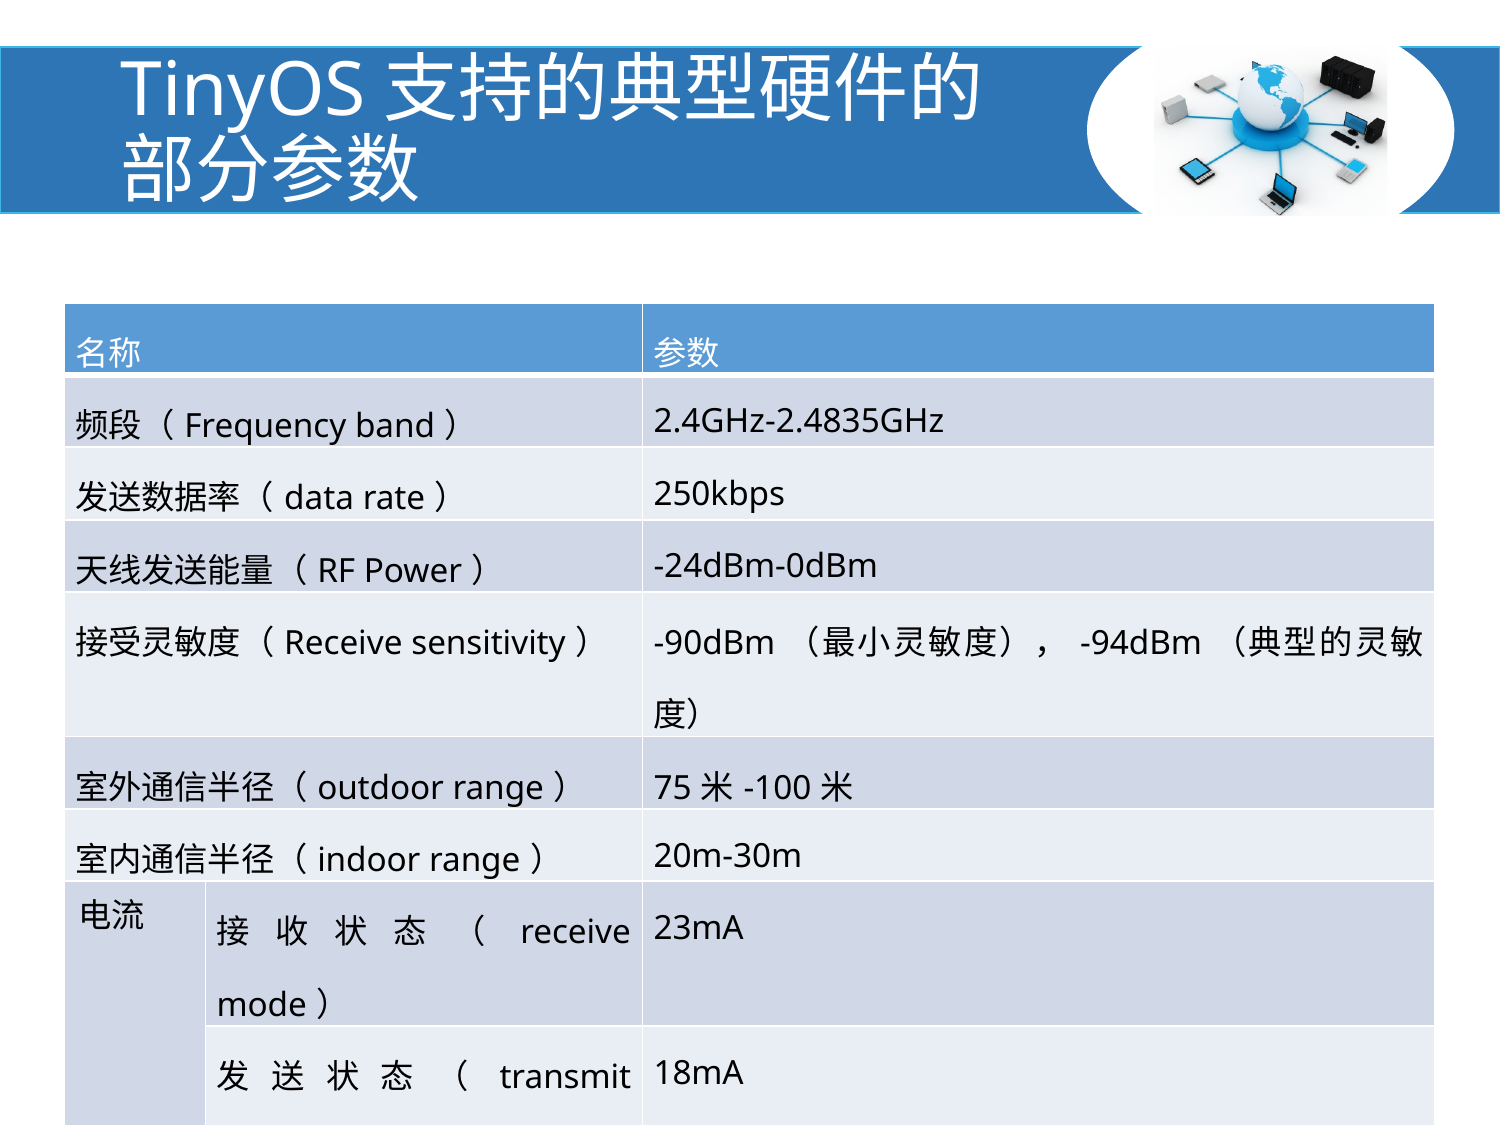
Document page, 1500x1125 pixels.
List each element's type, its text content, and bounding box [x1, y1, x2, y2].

table_cell 接收状态（receive mode） [206, 882, 642, 1025]
table_cell 75米-100米 [643, 737, 1434, 808]
table_cell 发送数据率（data rate） [65, 448, 642, 519]
table_cell -90dBm（最小灵敏度），-94dBm（典型的灵敏度） [643, 593, 1434, 736]
table_cell 20m-30m [643, 810, 1434, 880]
table_cell 频段（Frequency band） [65, 378, 642, 446]
table_cell 18mA [643, 1027, 1434, 1125]
table_cell 接受灵敏度（Receive sensitivity） [65, 593, 642, 736]
table_header 名称 [65, 304, 642, 372]
picture [1154, 46, 1388, 216]
table_cell -24dBm-0dBm [643, 521, 1434, 591]
table_header 参数 [643, 304, 1434, 372]
table_cell 2.4GHz-2.4835GHz [643, 378, 1434, 446]
table_cell 电流 [65, 882, 205, 1125]
table_cell 室内通信半径（indoor range） [65, 810, 642, 880]
title TinyOS支持的典型硬件的部分参数 [105, 50, 1060, 214]
table_cell 发送状态（transmit mode） [206, 1027, 642, 1125]
table_cell 23mA [643, 882, 1434, 1025]
table_cell 250kbps [643, 448, 1434, 519]
table_cell 天线发送能量（RF Power） [65, 521, 642, 591]
table_cell 室外通信半径（outdoor range） [65, 737, 642, 808]
